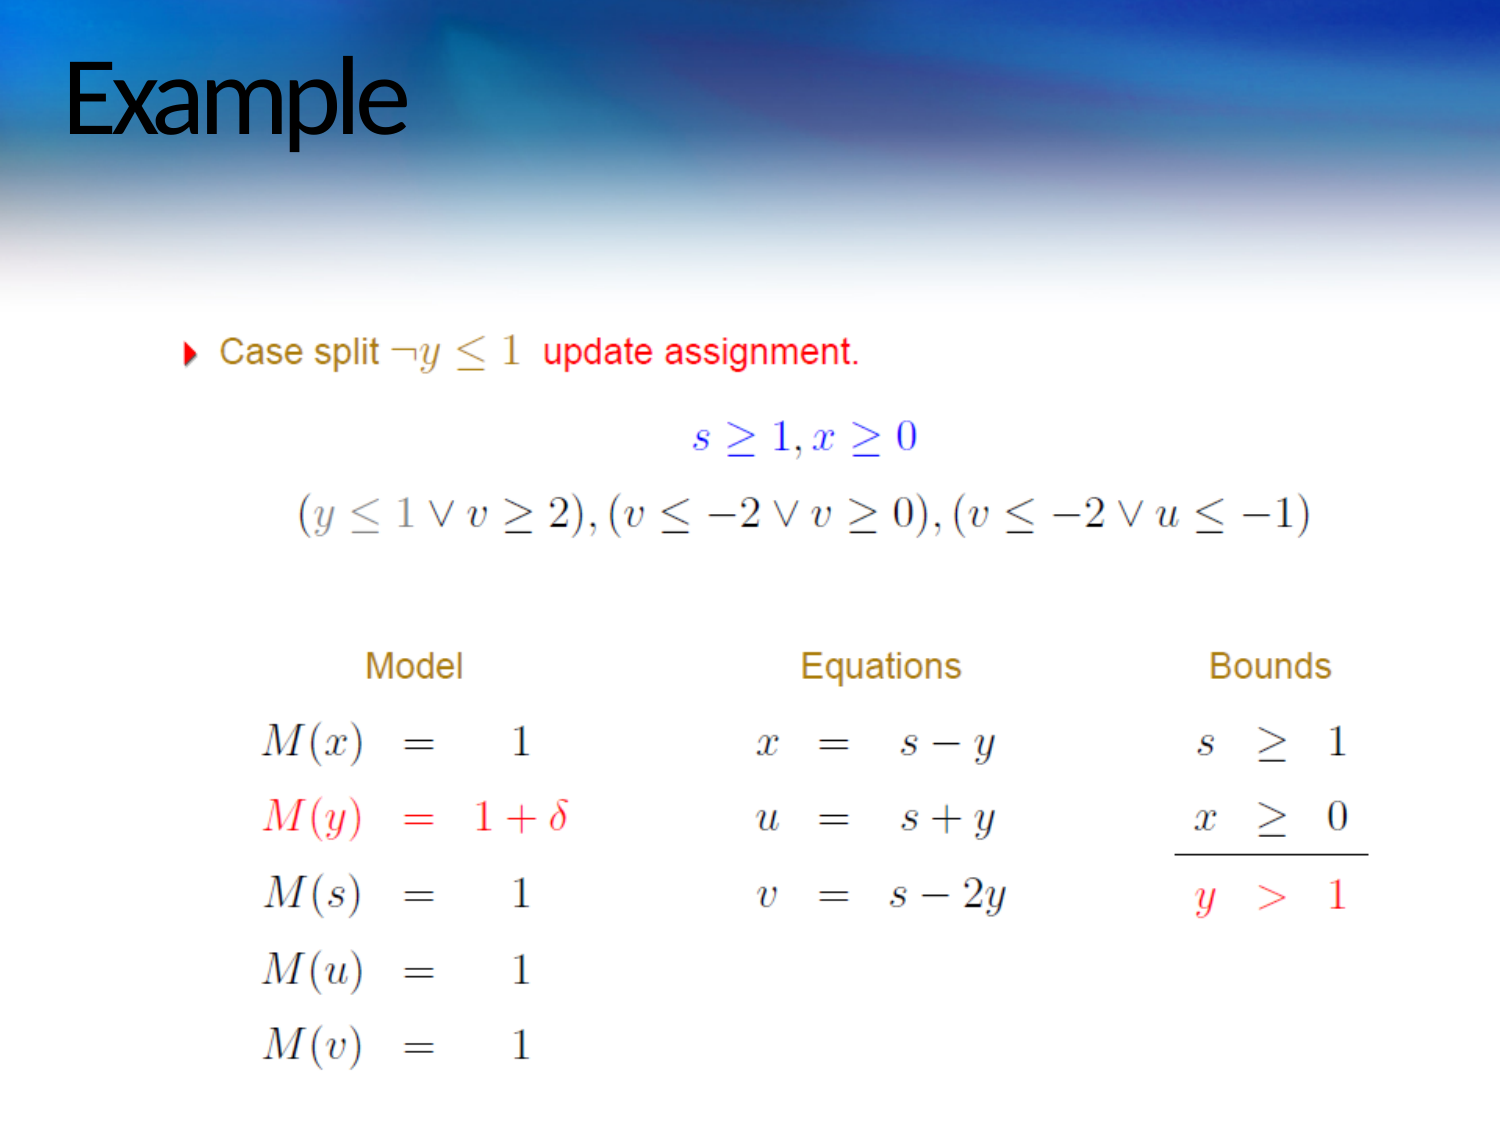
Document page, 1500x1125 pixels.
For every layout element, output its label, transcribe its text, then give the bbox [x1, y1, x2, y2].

picture [0, 0, 1500, 1125]
title Example [62, 37, 1438, 161]
